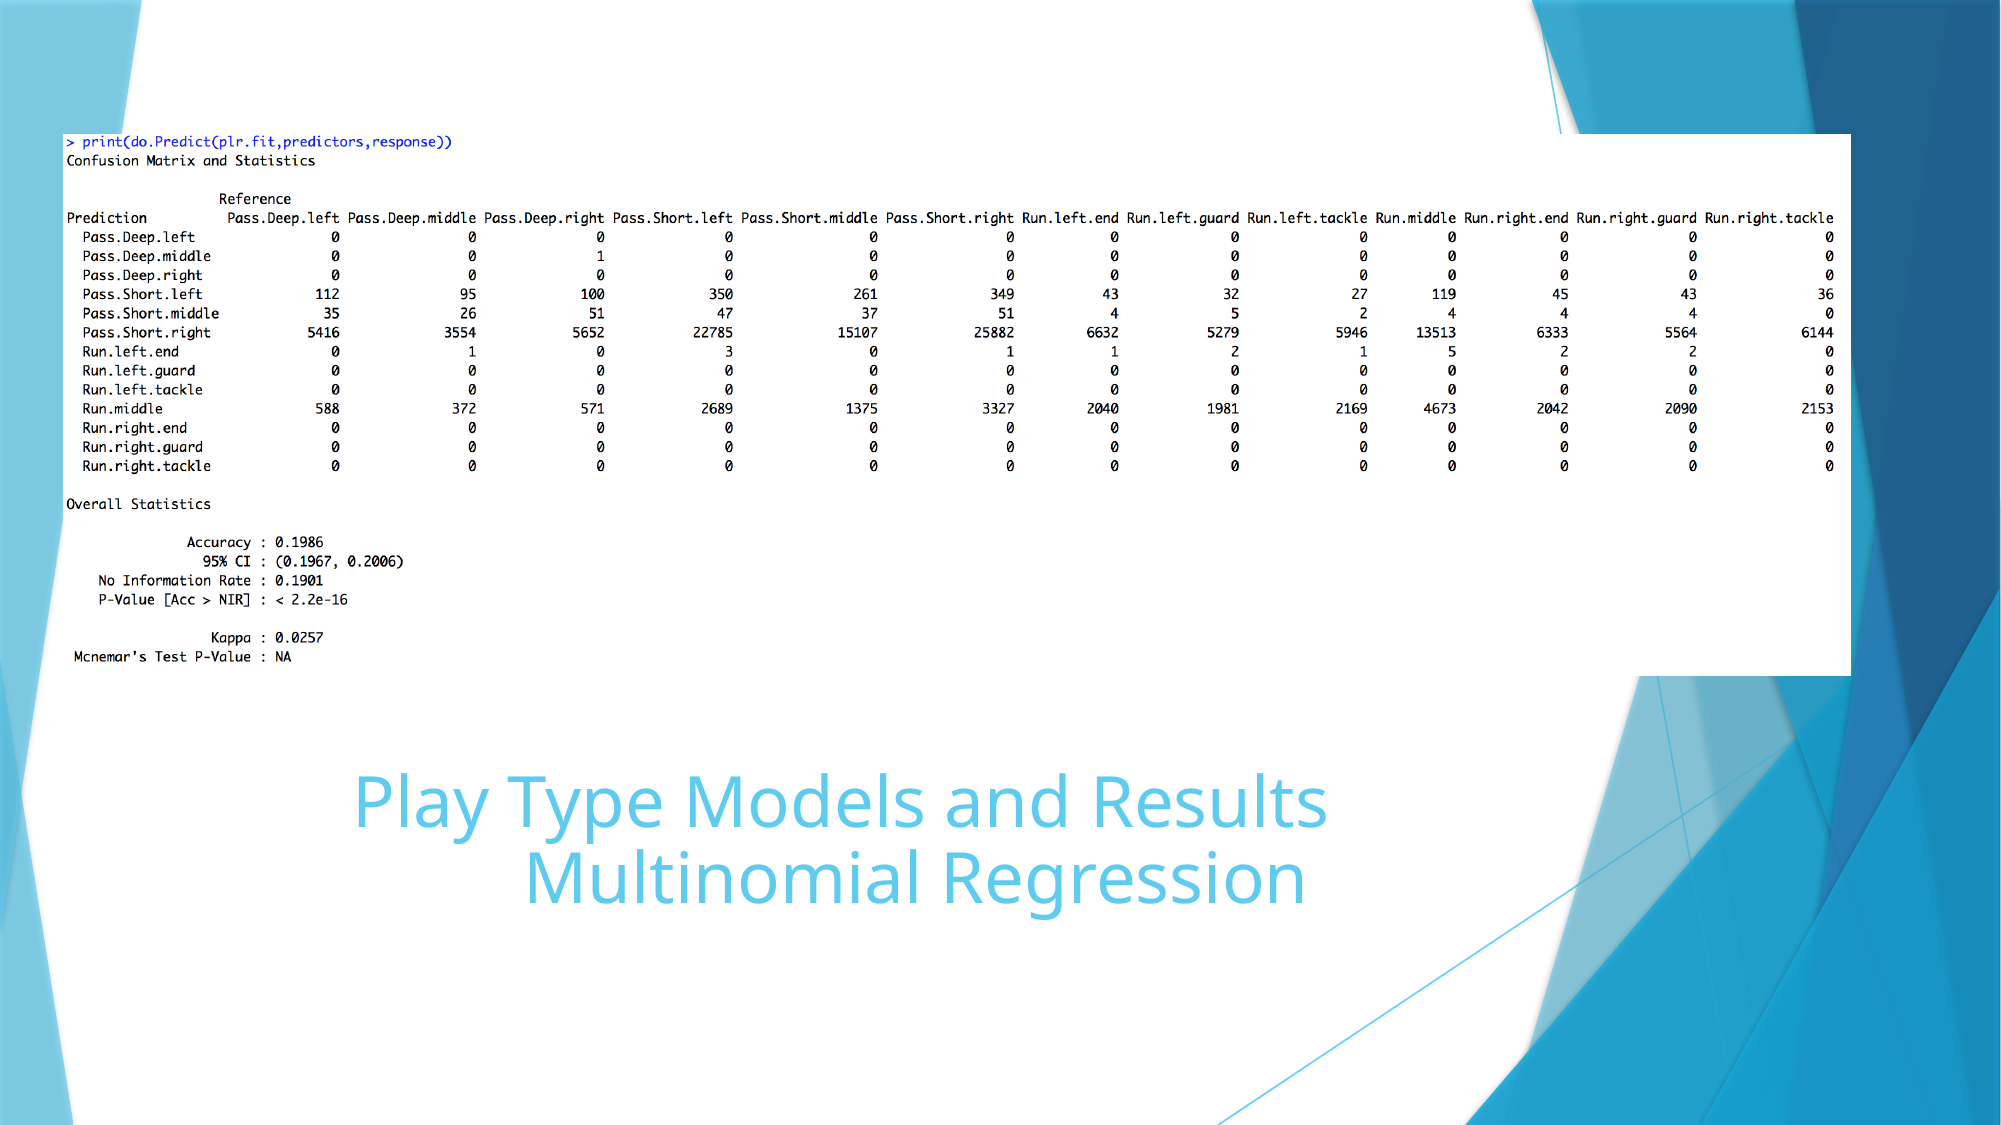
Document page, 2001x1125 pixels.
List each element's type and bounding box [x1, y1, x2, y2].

list [63, 134, 1851, 676]
text_box [0, 0, 2000, 1125]
